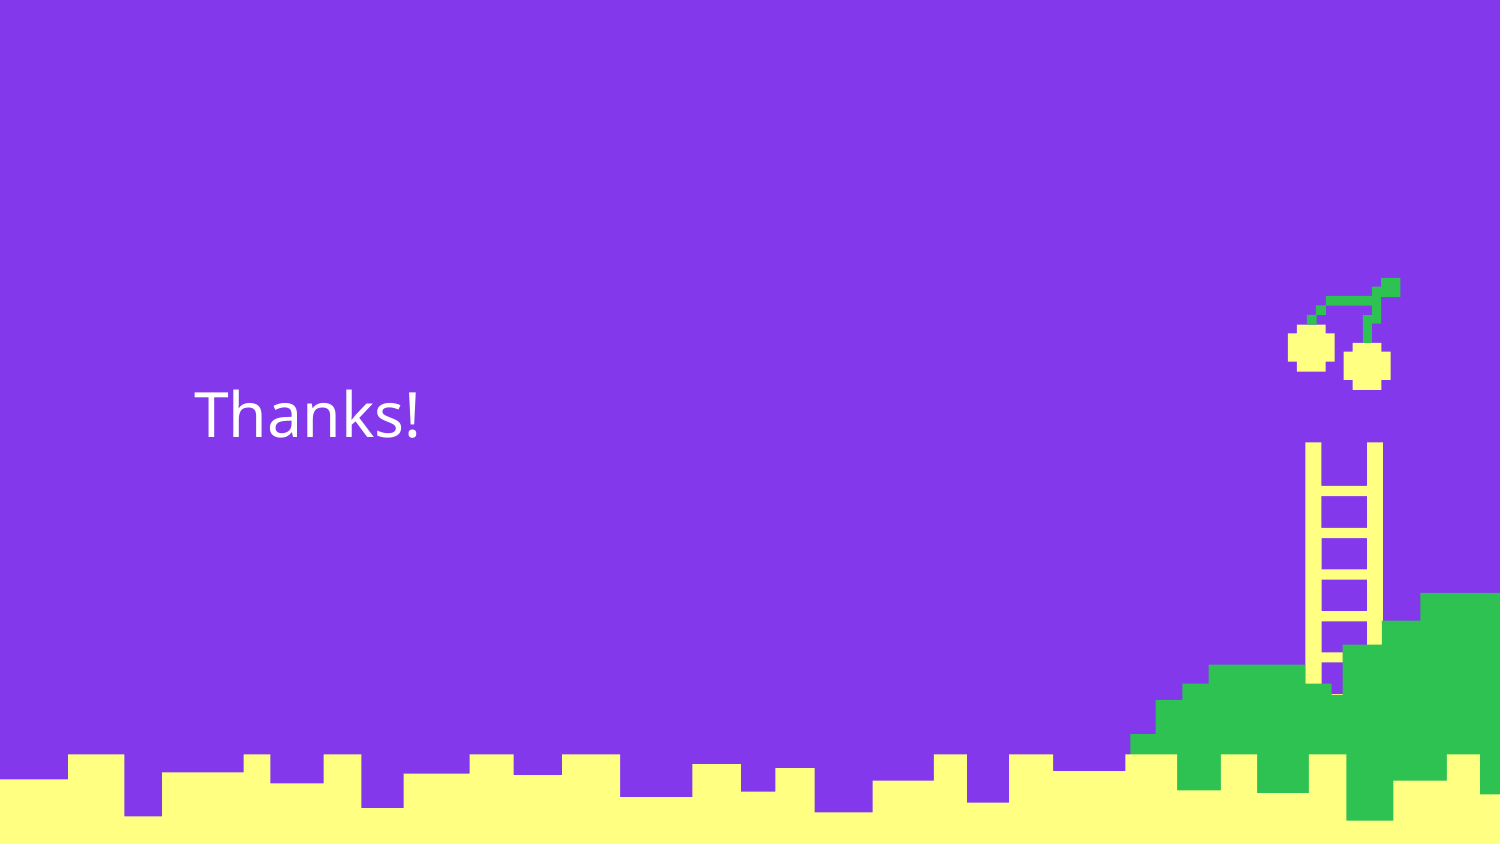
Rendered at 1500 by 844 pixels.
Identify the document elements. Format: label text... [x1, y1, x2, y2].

title Thanks! [194, 374, 1461, 465]
